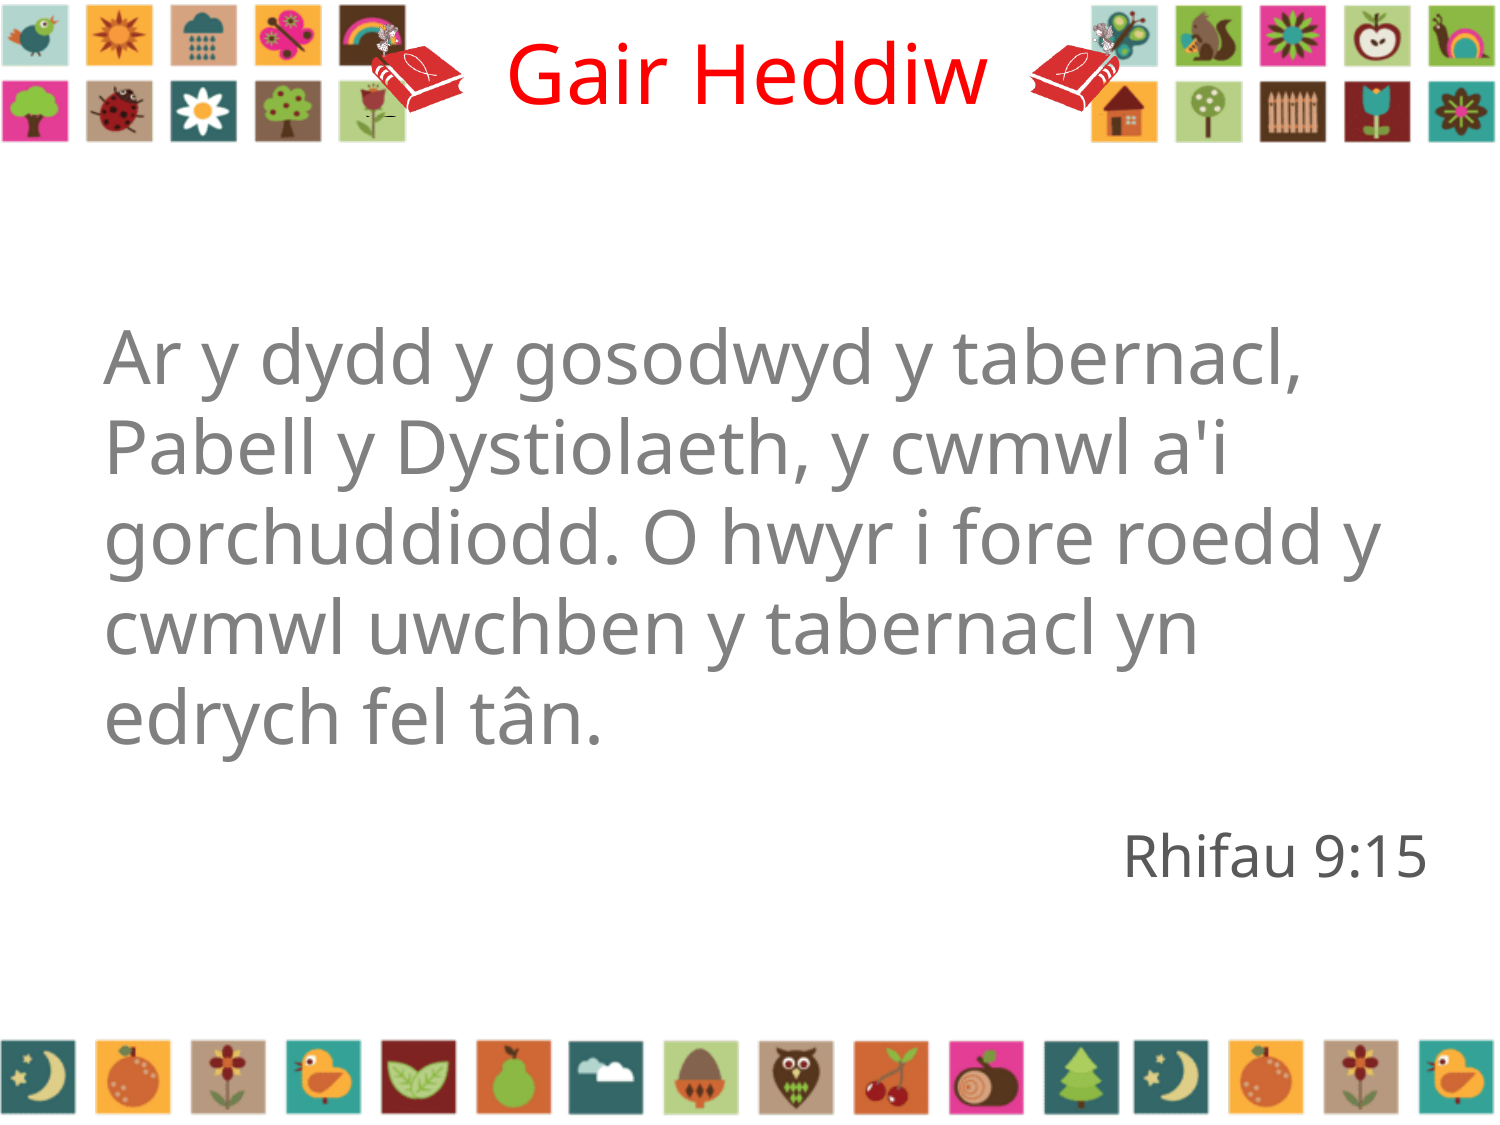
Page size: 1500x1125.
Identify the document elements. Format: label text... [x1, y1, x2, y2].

picture [998, 3, 1500, 150]
text_box Gair Heddiw [425, 13, 1078, 129]
picture [0, 3, 496, 150]
text_box Rhifau 9:15 [812, 811, 1444, 896]
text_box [0, 1028, 1500, 1118]
text_box Ar y dydd y gosodwyd y tabernacl, Pabell y Dystiolaeth, y cwmwl a'i gorchuddiodd. O hwyr i fore roedd y cwmwl uwchben y tabernacl yn edrych fel tân. [88, 302, 1436, 768]
